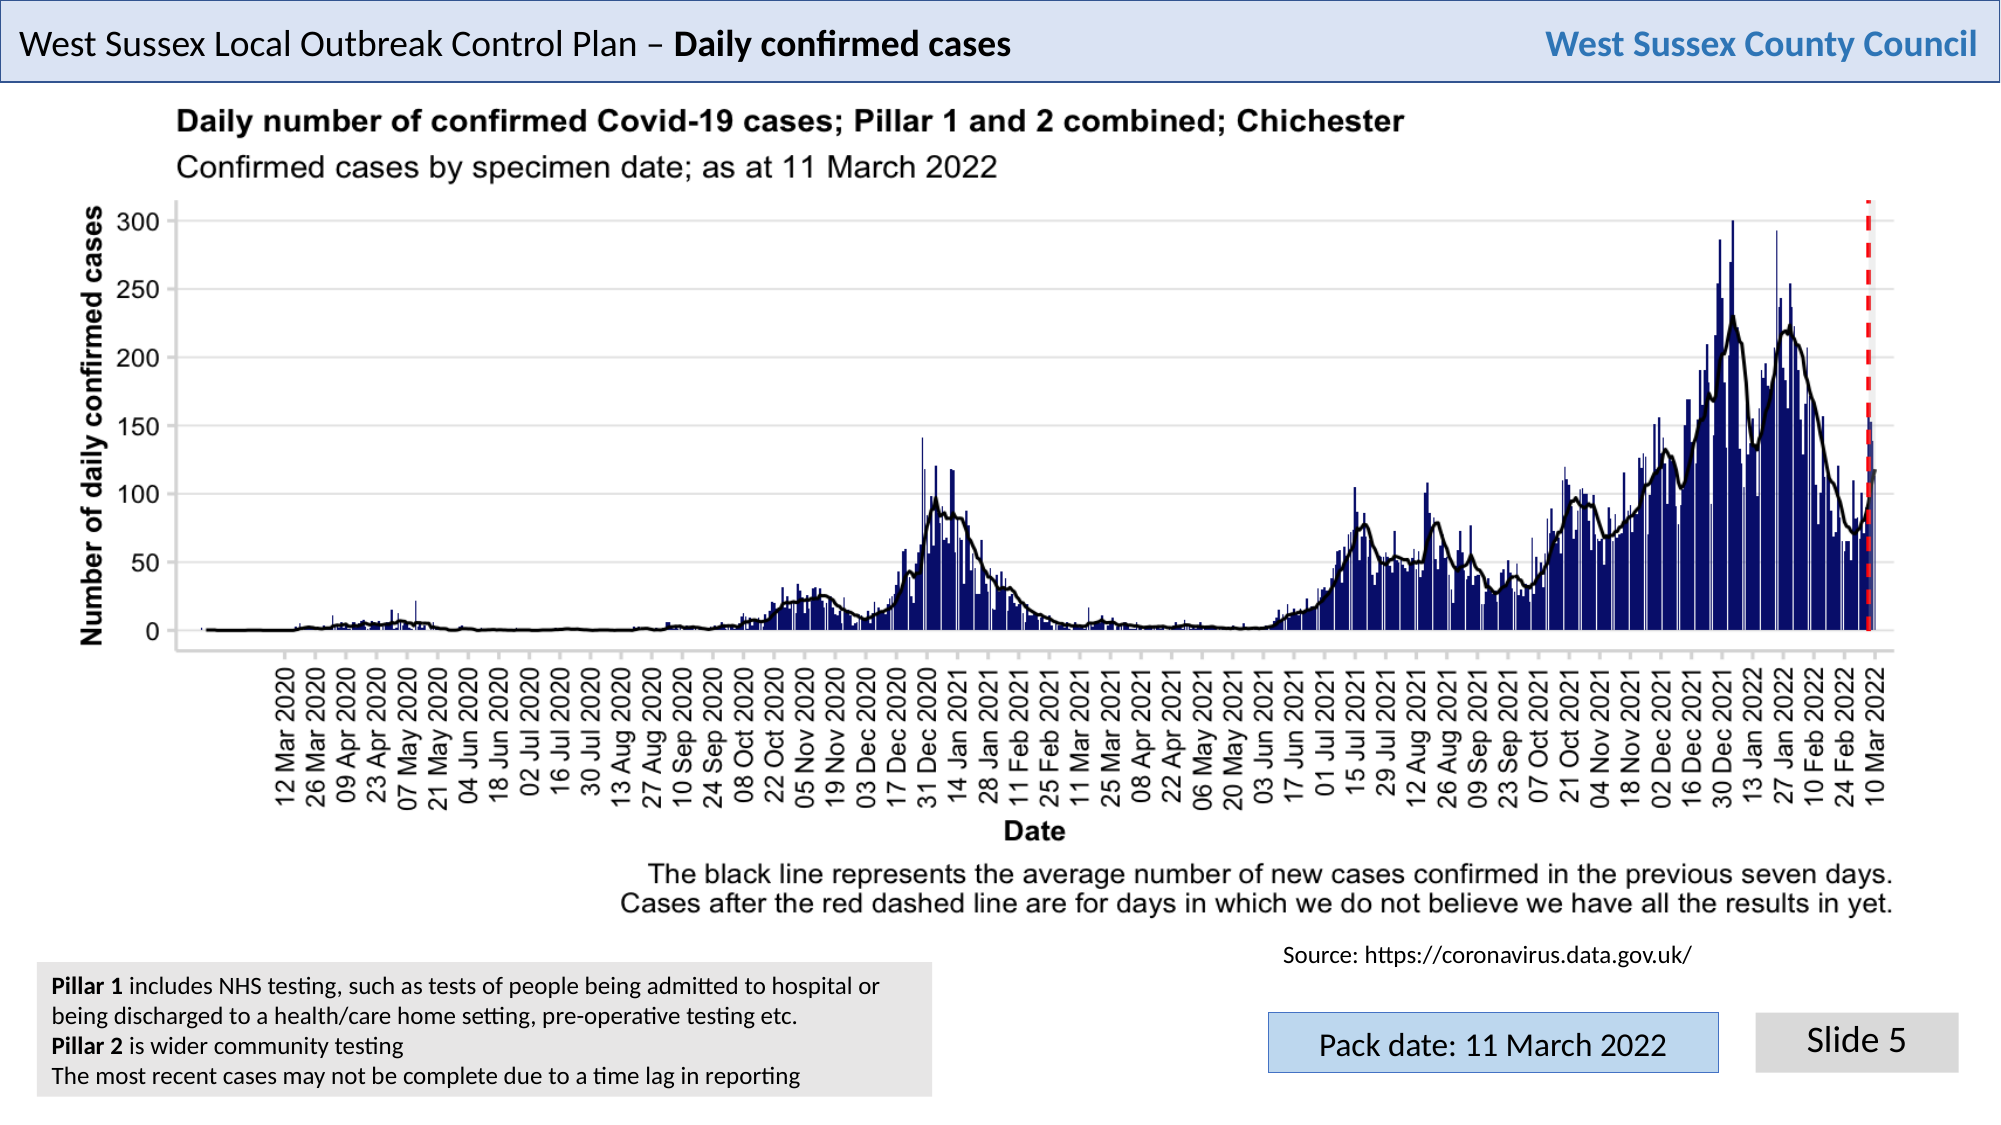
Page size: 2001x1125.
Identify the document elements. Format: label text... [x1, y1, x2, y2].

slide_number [1268, 1012, 1719, 1073]
list Slide 5 [1755, 1012, 1959, 1073]
picture [63, 91, 1912, 935]
list Source: https://coronavirus.data.gov.uk/ [1268, 935, 1912, 995]
